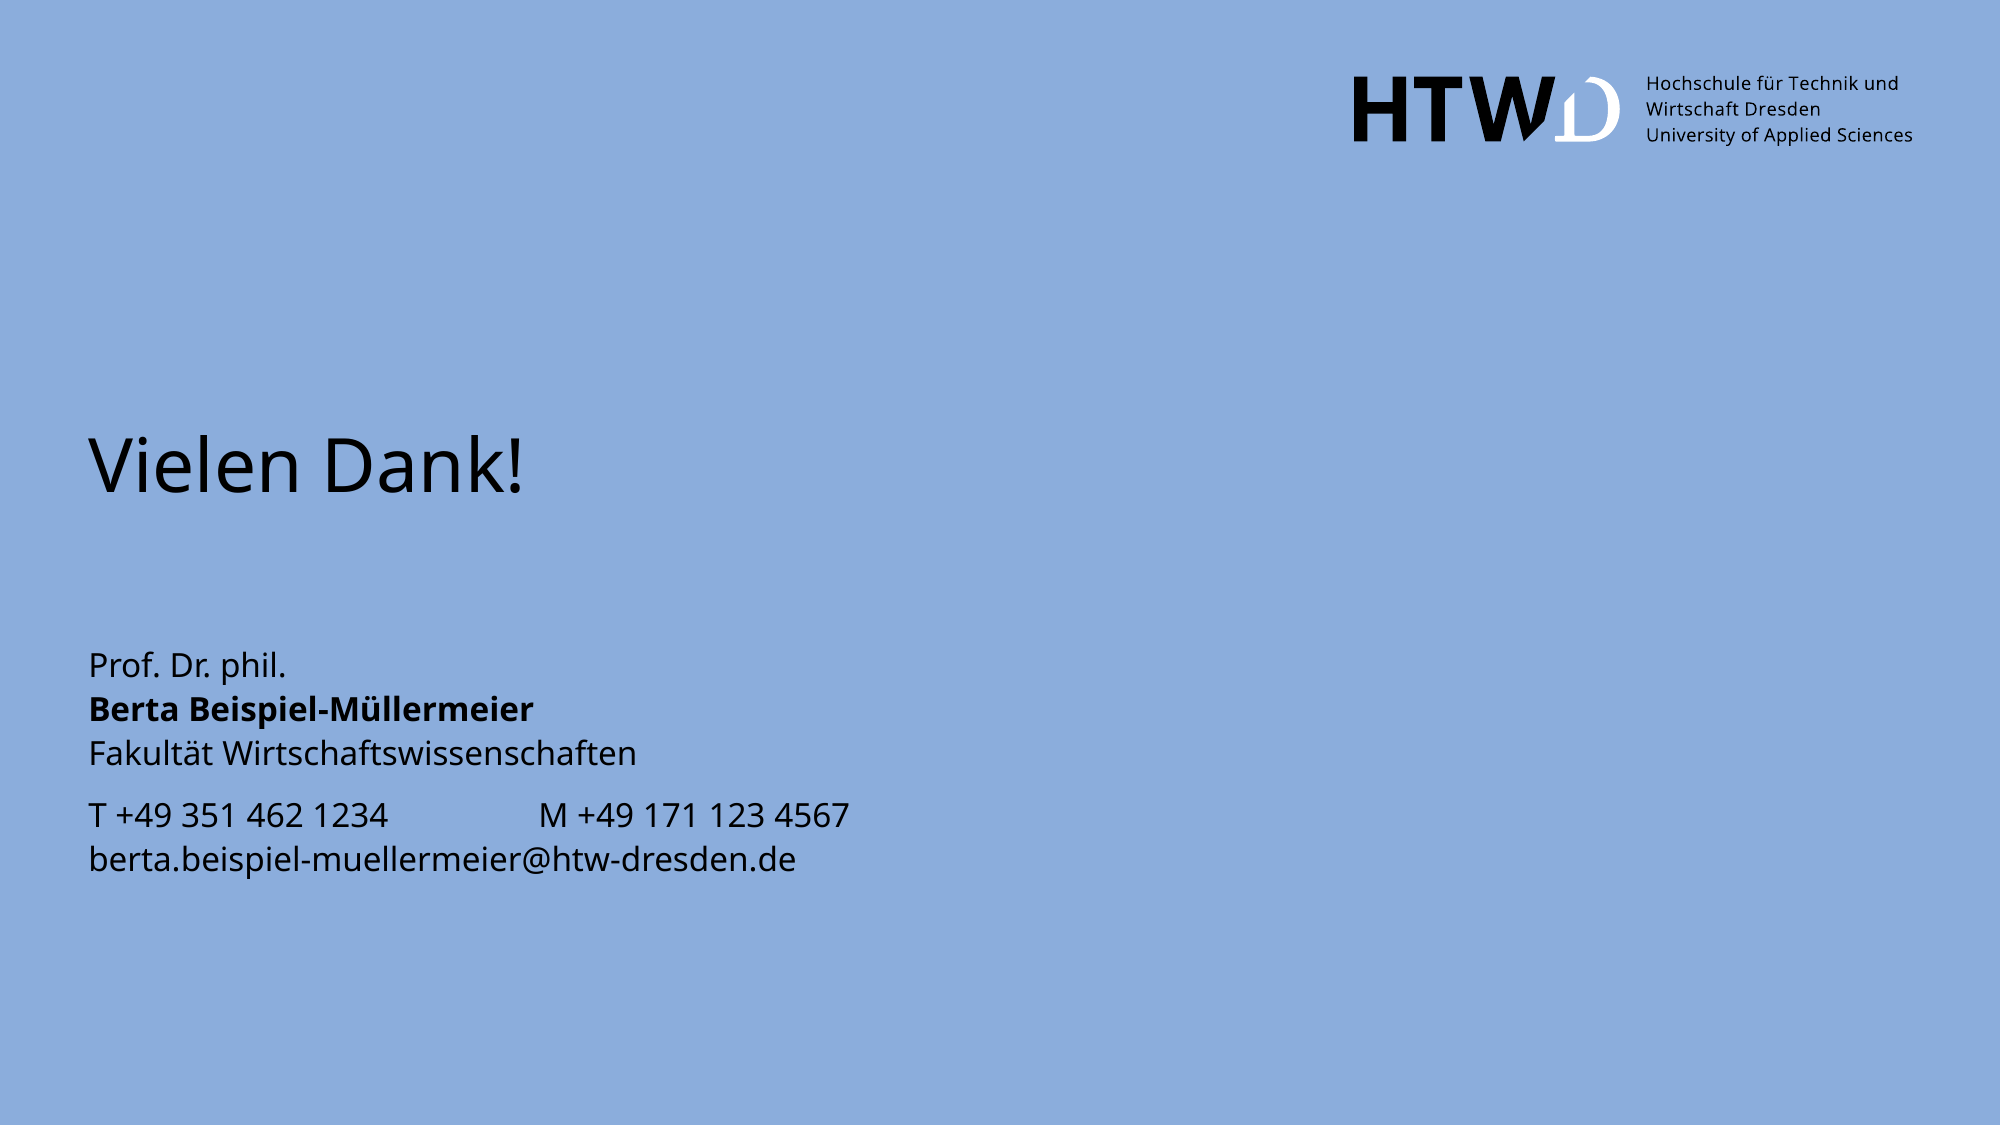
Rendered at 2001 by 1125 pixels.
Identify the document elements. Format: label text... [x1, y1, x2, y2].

list Prof. Dr. phil. Berta Beispiel-Müllermeier Fakultät Wirtschaftswissenschaften T +49 351 462 1234 M +49 171 123 4567 berta.beispiel-muellermeier@htw-dresden.de [88, 640, 971, 1021]
title Vielen Dank! [88, 417, 971, 512]
